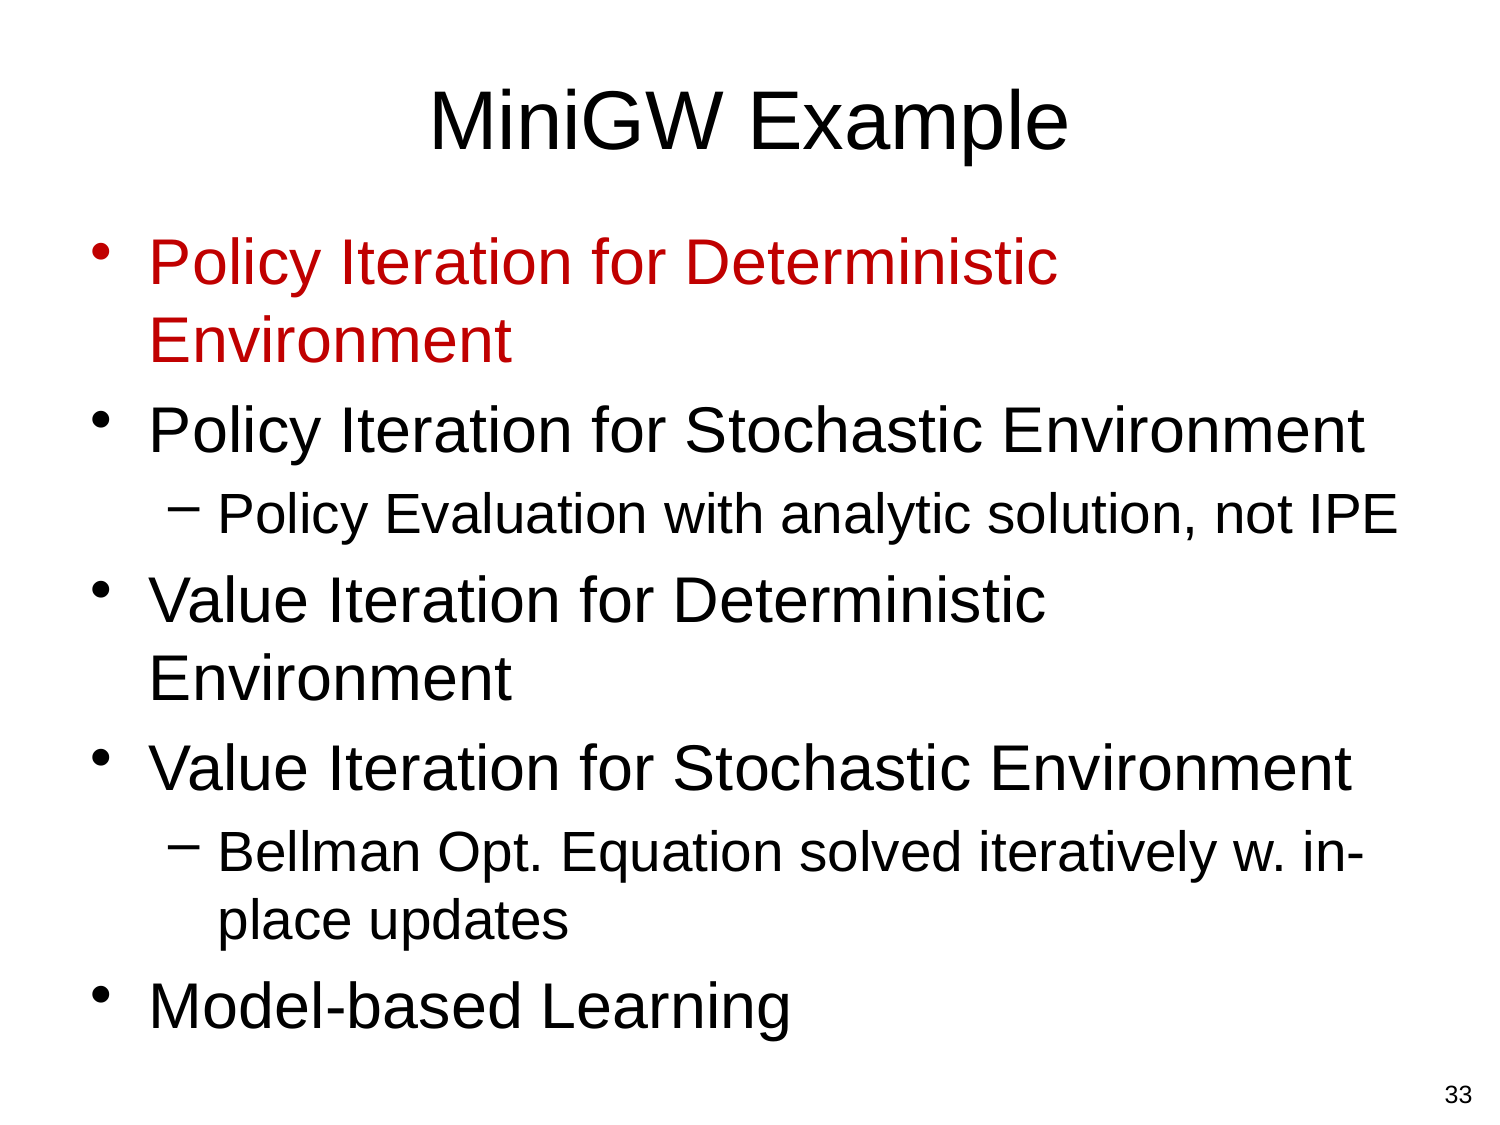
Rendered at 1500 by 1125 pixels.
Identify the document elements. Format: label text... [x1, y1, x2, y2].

list Policy Iteration for Deterministic Environment Policy Iteration for Stochastic Environment Policy Evaluation with analytic solution, not IPE Value Iteration for Deterministic Environment Value Iteration for Stochastic Environment Bellman Opt. Equation solved iteratively w. in-place updates Model-based Learning [74, 212, 1426, 1072]
title MiniGW Example [74, 44, 1426, 188]
slide_number 33 [1137, 1070, 1488, 1112]
